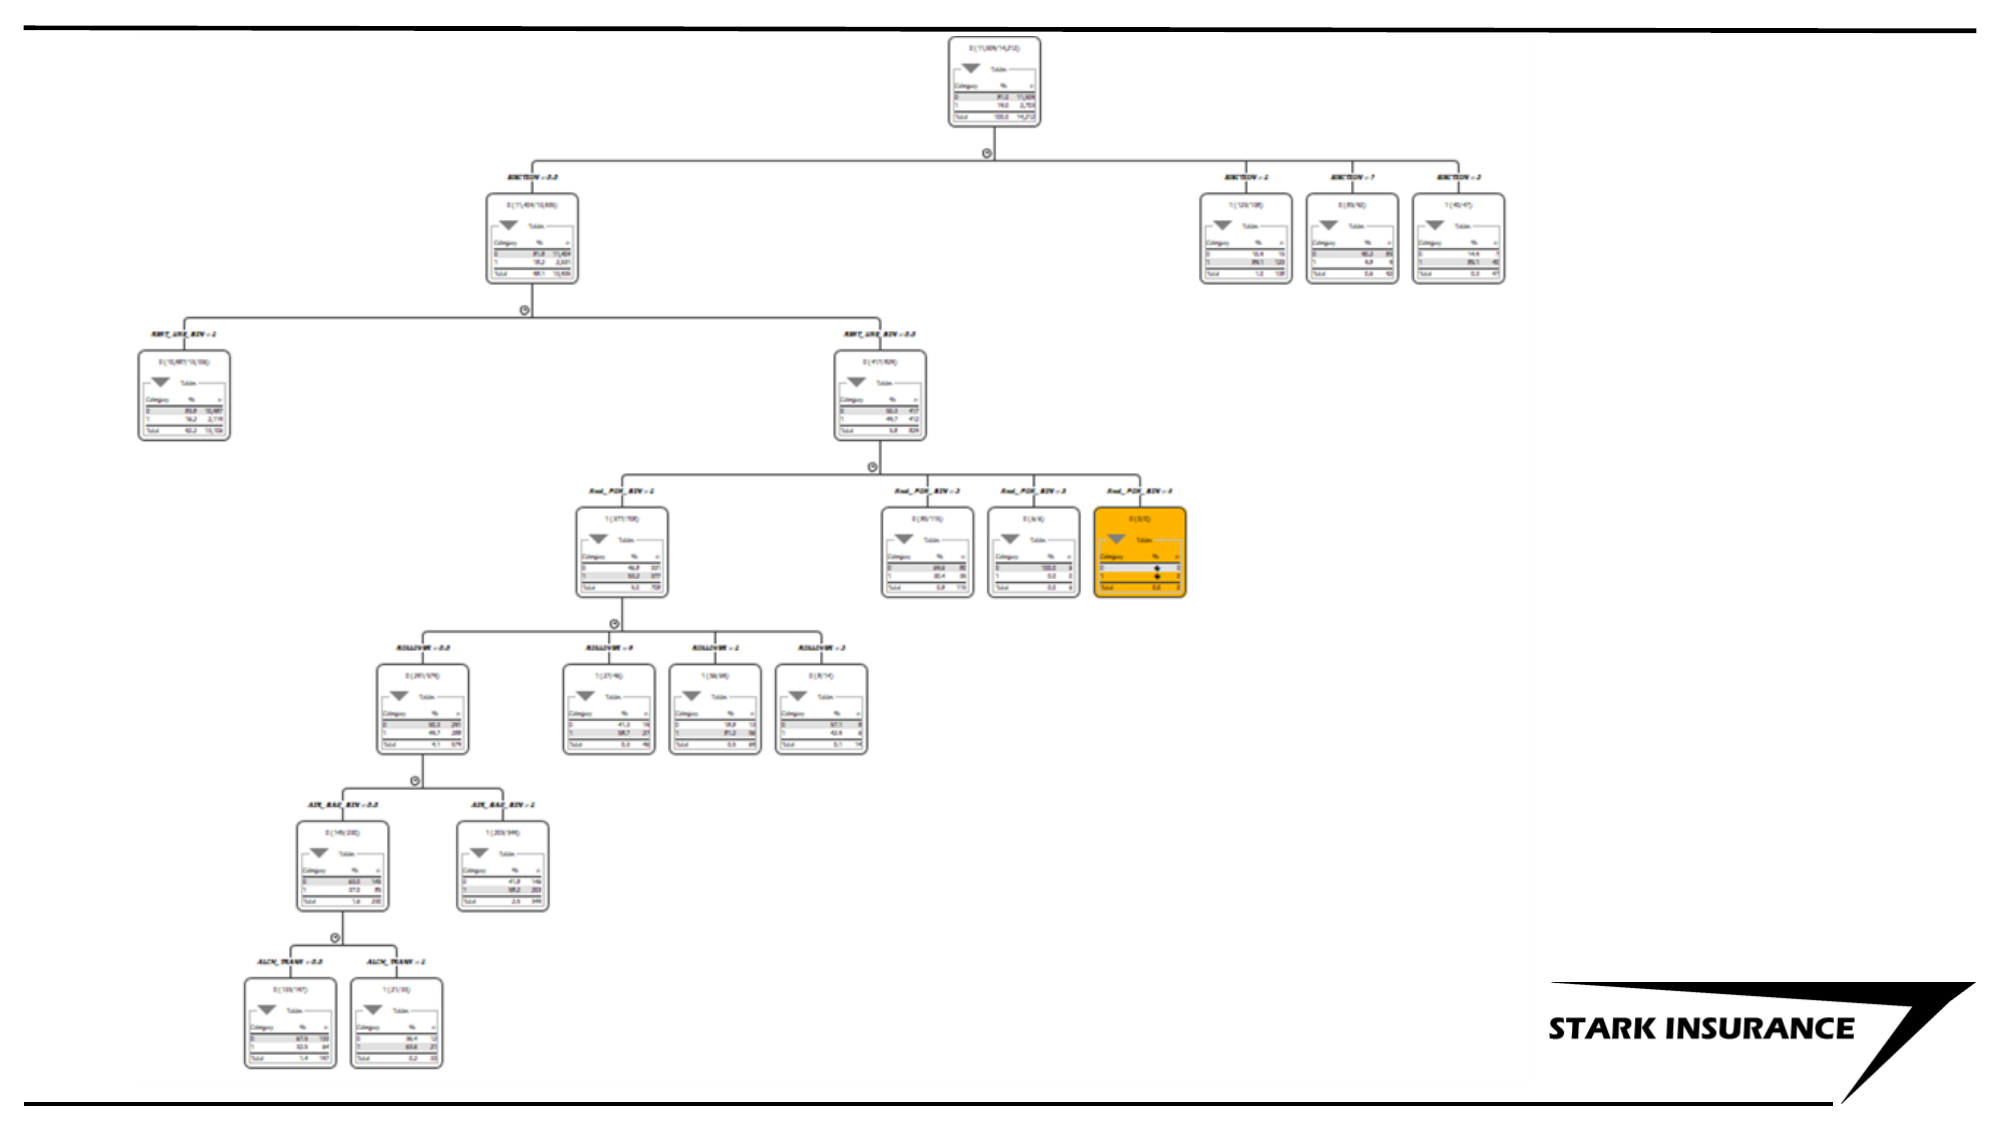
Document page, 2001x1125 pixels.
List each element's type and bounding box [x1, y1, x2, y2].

picture [133, 36, 1976, 1104]
text_box [23, 27, 1977, 31]
